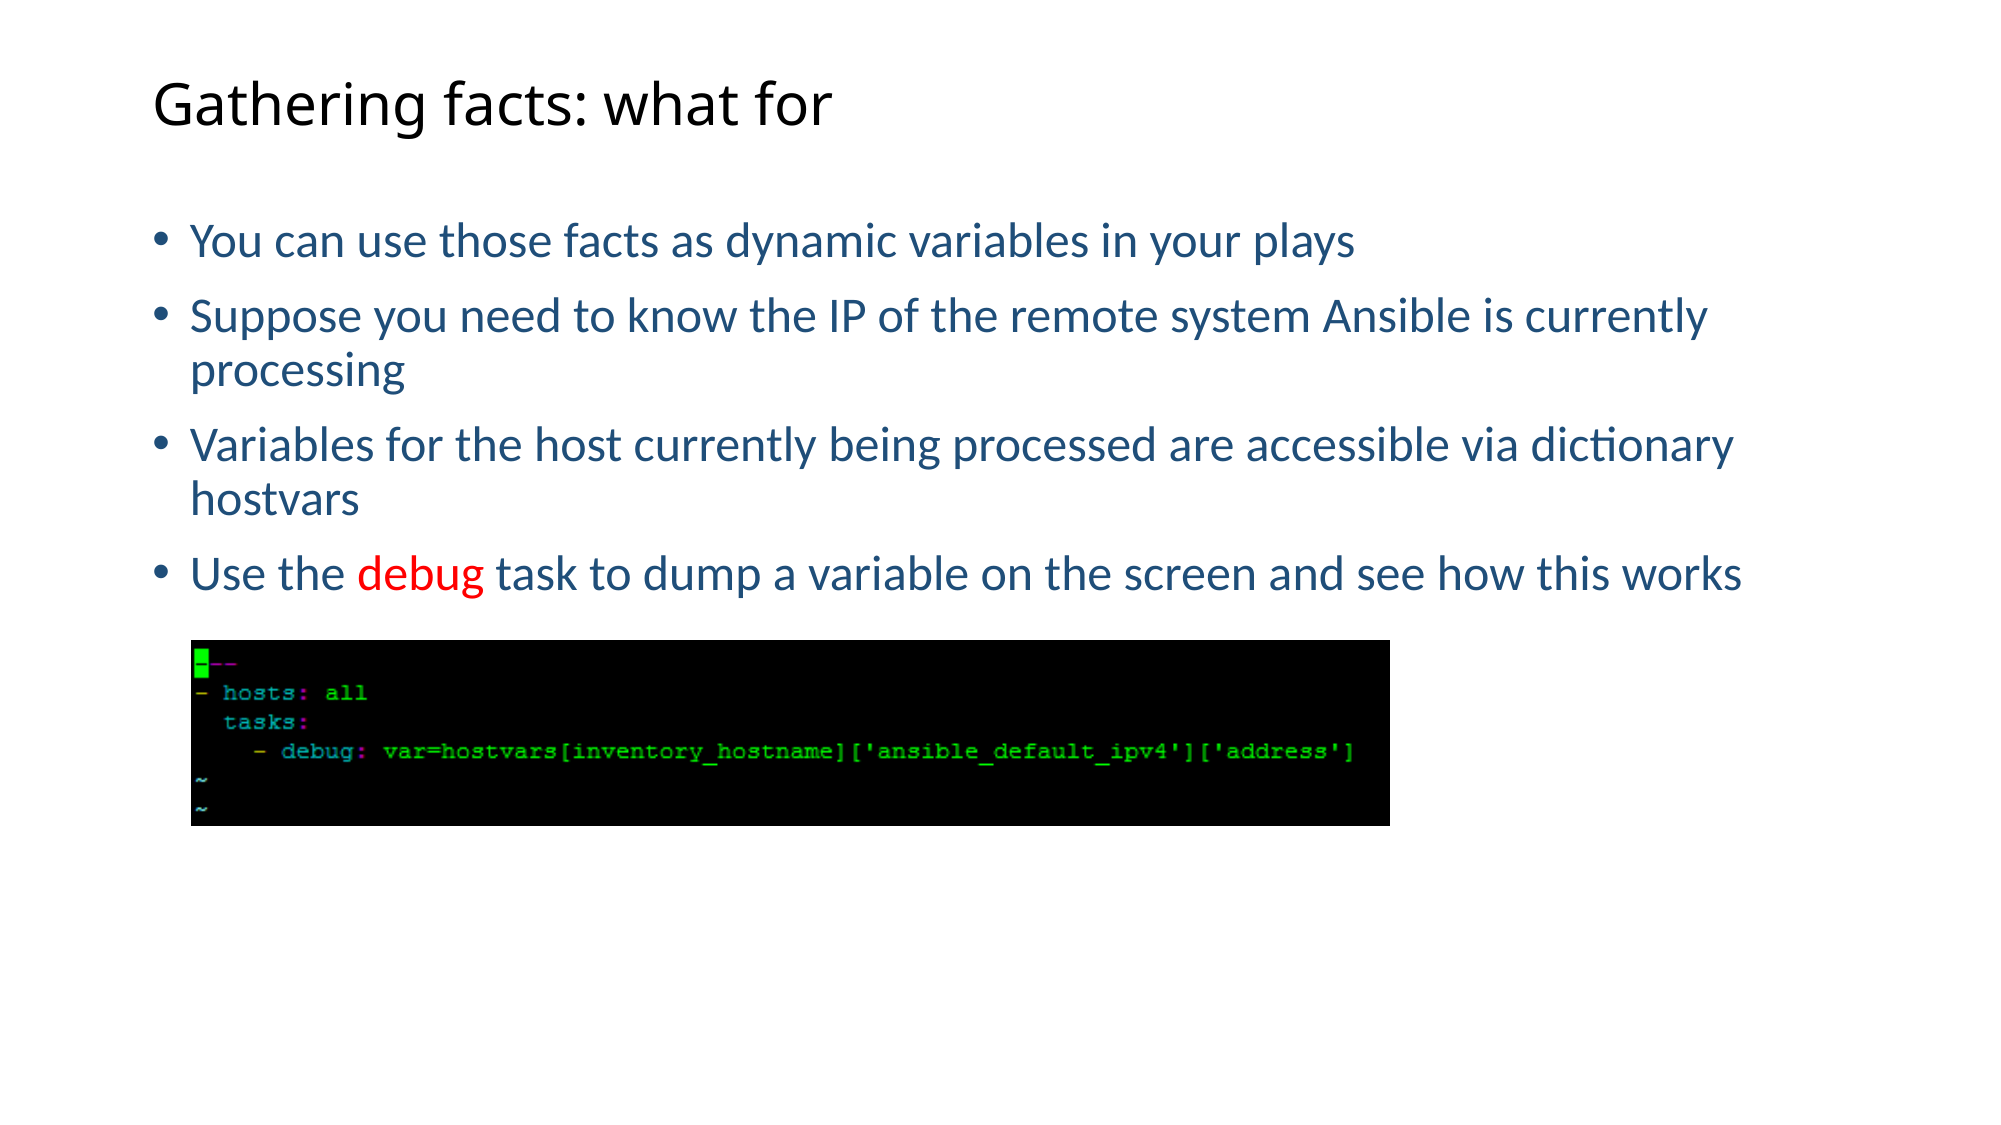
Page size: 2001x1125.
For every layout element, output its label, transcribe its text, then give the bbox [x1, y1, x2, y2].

list You can use those facts as dynamic variables in your plays Suppose you need to know the IP of the remote system Ansible is currently processing Variables for the host currently being processed are accessible via dictionary hostvars Use the debug task to dump a variable on the screen and see how this works [137, 207, 1863, 1014]
picture [191, 640, 1390, 826]
title Gathering facts: what for [137, 59, 1863, 153]
